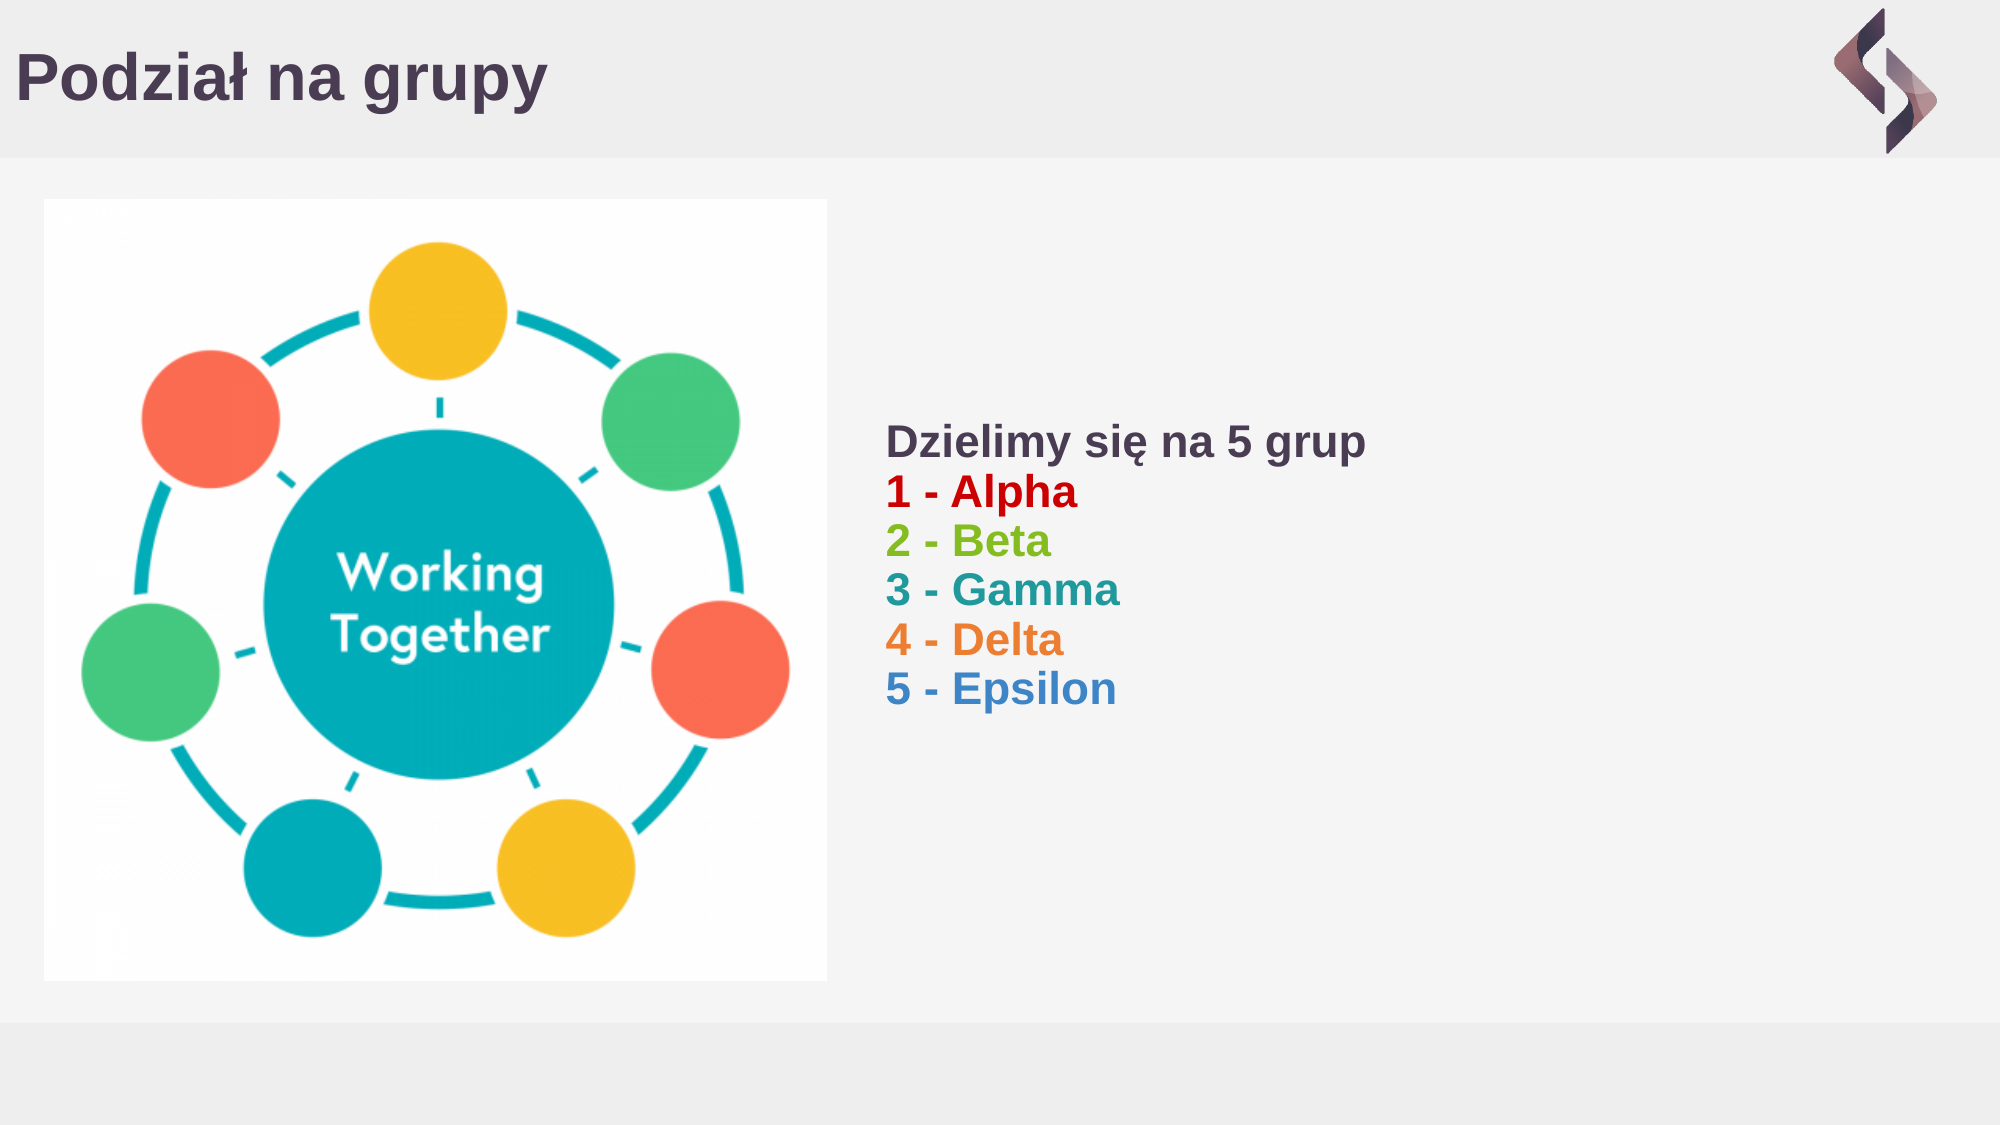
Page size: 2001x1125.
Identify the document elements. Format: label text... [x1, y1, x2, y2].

title Dzielimy się na 5 grup 1 - Alpha 2 - Beta 3 - Gamma 4 - Delta 5 - Epsilon [870, 199, 1980, 982]
picture [1787, 0, 2001, 166]
title Podział na grupy [0, 0, 1788, 158]
picture [44, 199, 827, 982]
